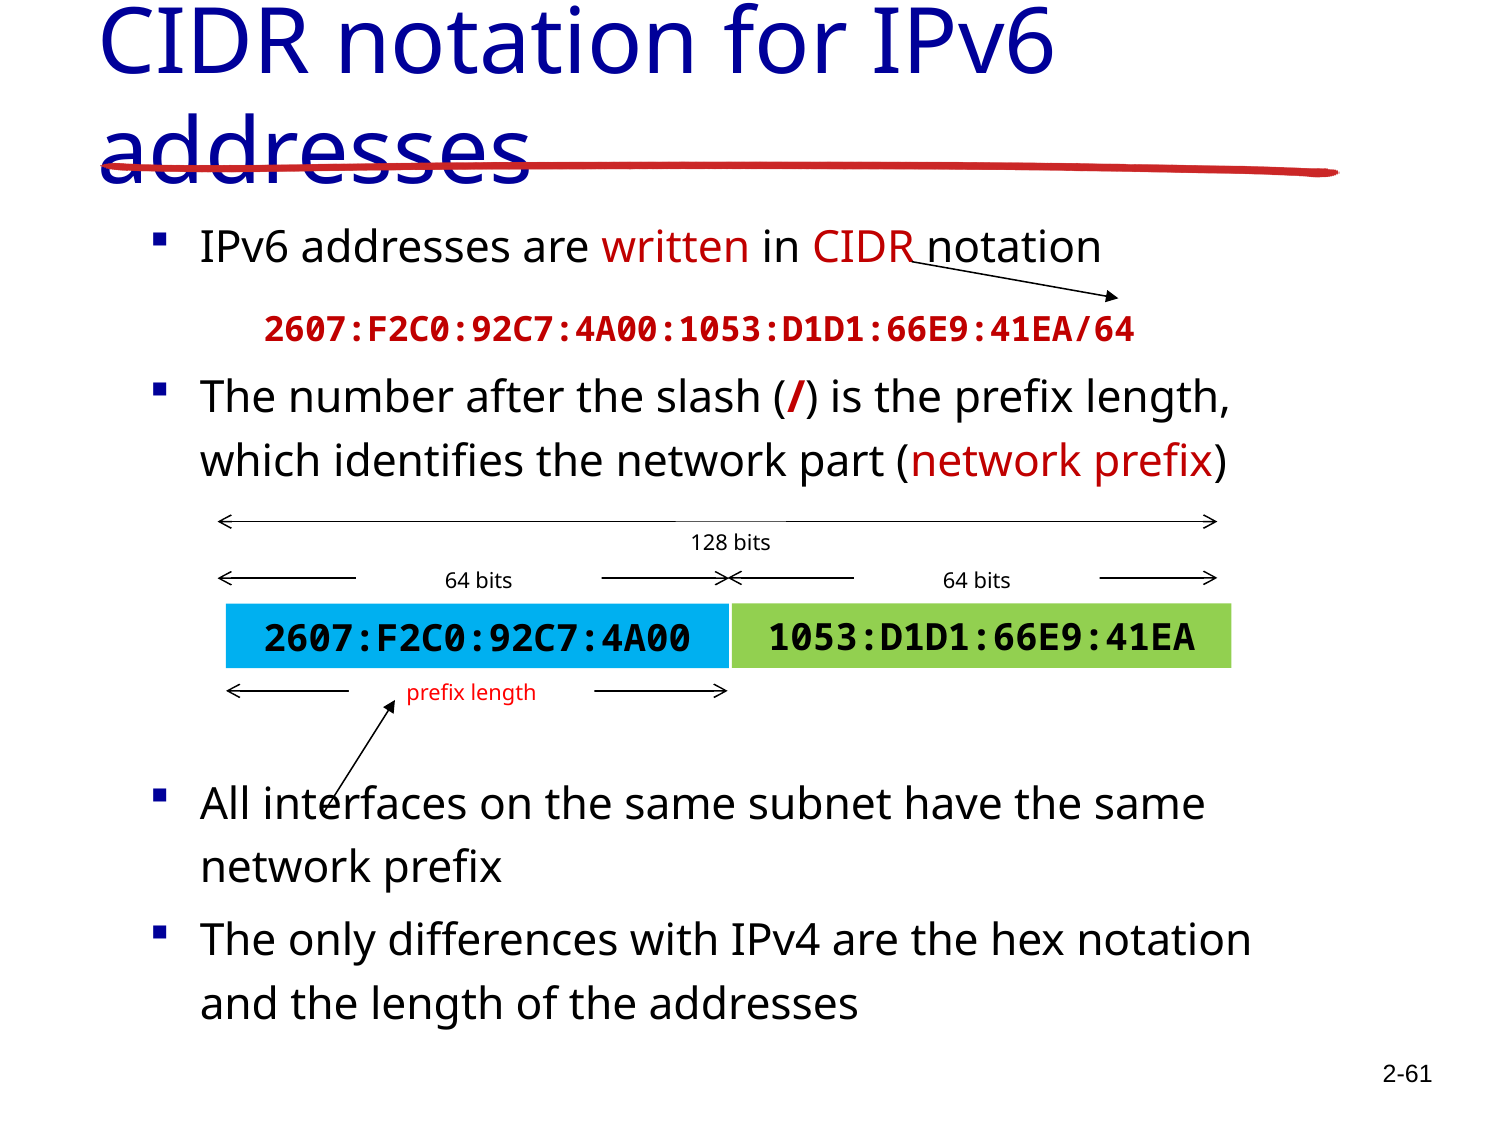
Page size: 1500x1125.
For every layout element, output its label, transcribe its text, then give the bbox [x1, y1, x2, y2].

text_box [217, 521, 1232, 713]
slide_number 61 [1367, 1050, 1500, 1125]
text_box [323, 699, 396, 814]
text_box IPv6 addresses are written in CIDR notation 2607:F2C0:92C7:4A00:1053:D1D1:66E9:41EA/64 The number after the slash (/) is the prefix length, which identifies the network part (network prefix) All interfaces on the same subnet have the same network prefix The only differences with IPv4 are the hex notation and the length of the addresses [134, 218, 1353, 1038]
title CIDR notation for IPv6 addresses [82, 17, 1405, 167]
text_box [911, 261, 1119, 299]
picture [95, 157, 1354, 182]
